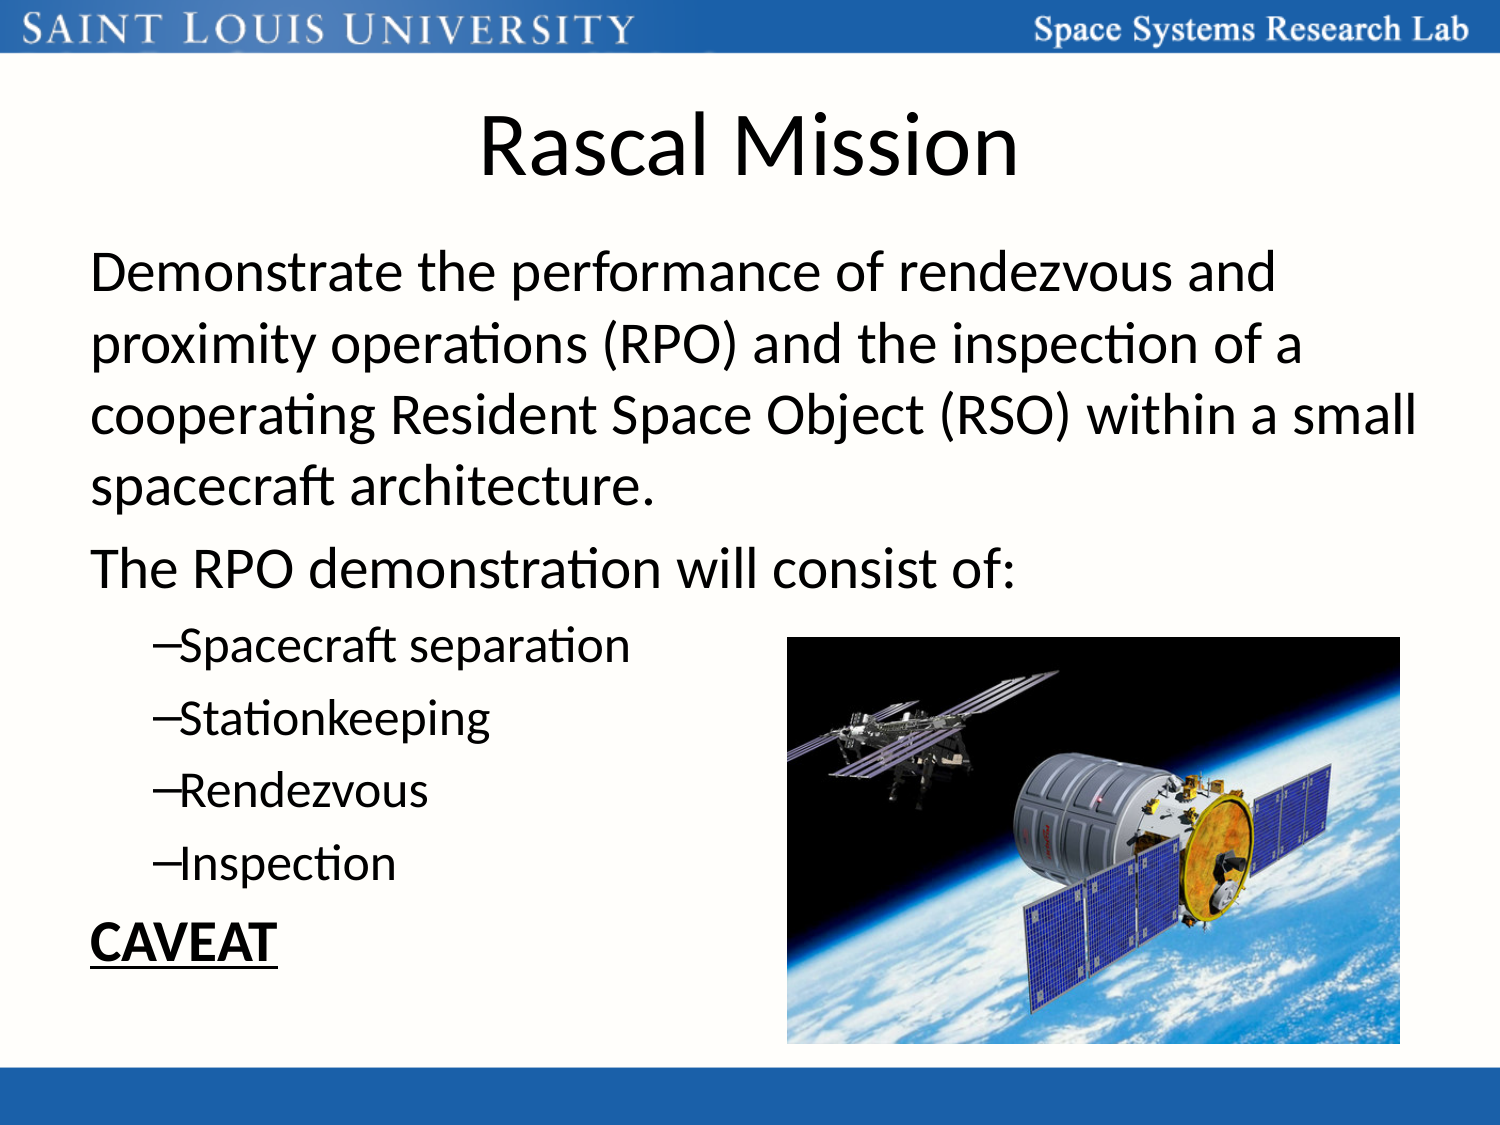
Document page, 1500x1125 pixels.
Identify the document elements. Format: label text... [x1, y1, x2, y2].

picture [0, 0, 1500, 1125]
list Demonstrate the performance of rendezvous and proximity operations (RPO) and the inspection of a cooperating Resident Space Object (RSO) within a small spacecraft architecture. The RPO demonstration will consist of: Spacecraft separation Stationkeeping Rendezvous Inspection CAVEAT [75, 224, 1450, 989]
title Rascal Mission [75, 45, 1425, 224]
